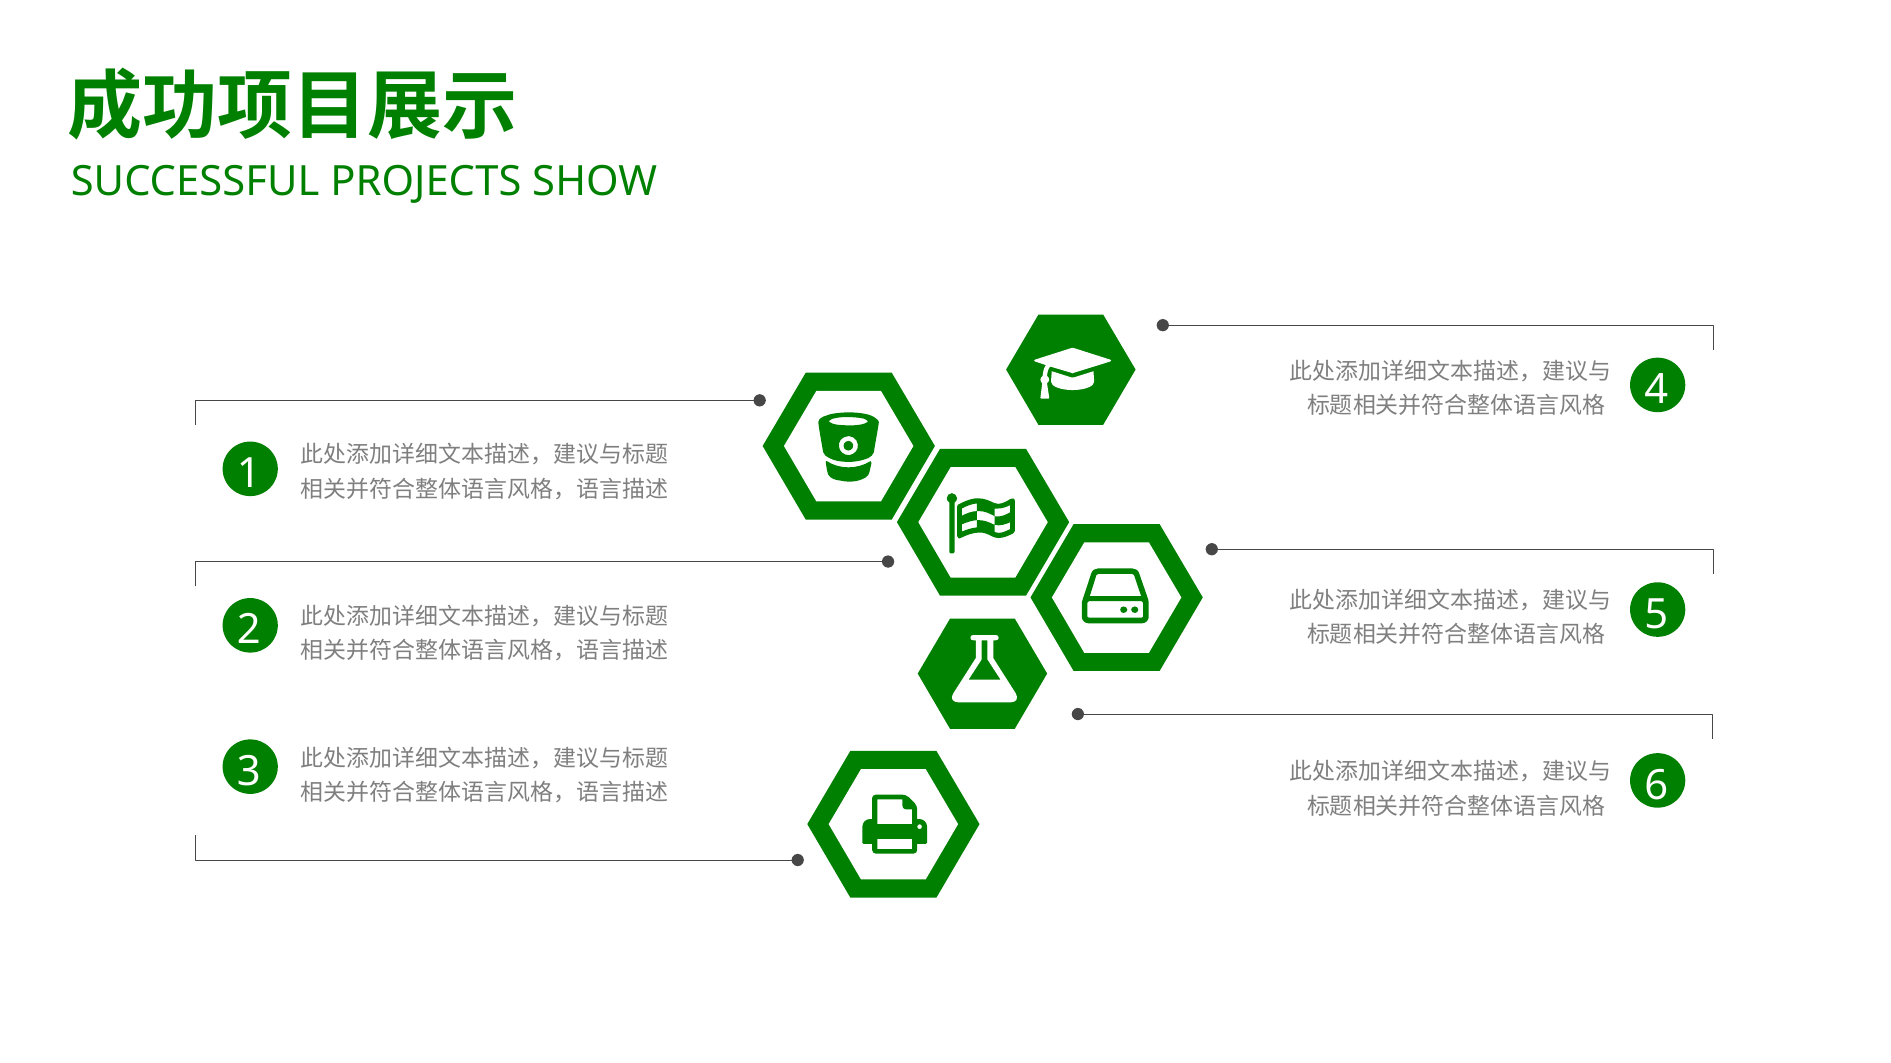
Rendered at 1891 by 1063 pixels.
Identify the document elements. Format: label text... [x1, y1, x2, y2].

text_box [194, 555, 891, 587]
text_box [217, 739, 281, 795]
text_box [1030, 523, 1203, 672]
text_box [194, 835, 801, 867]
text_box 此处添加详细文本描述，建议与标题相关并符合整体语言风格 [1284, 578, 1612, 681]
text_box 此处添加详细文本描述，建议与标题相关并符合整体语言风格，语言描述 [300, 594, 678, 697]
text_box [896, 448, 1070, 596]
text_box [896, 600, 1069, 748]
text_box [1073, 707, 1714, 739]
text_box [1624, 357, 1688, 413]
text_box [50, 48, 981, 205]
text_box [194, 394, 757, 426]
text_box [217, 441, 281, 497]
text_box 此处添加详细文本描述，建议与标题相关并符合整体语言风格，语言描述 [300, 433, 678, 543]
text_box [807, 750, 980, 898]
text_box 此处添加详细文本描述，建议与标题相关并符合整体语言风格，语言描述 [300, 736, 678, 836]
text_box 此处添加详细文本描述，建议与标题相关并符合整体语言风格 [1284, 349, 1612, 441]
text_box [984, 296, 1158, 444]
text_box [217, 597, 281, 653]
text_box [1624, 582, 1688, 638]
text_box 此处添加详细文本描述，建议与标题相关并符合整体语言风格 [1284, 750, 1612, 850]
text_box [1209, 543, 1714, 574]
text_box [762, 372, 936, 520]
text_box [1163, 319, 1714, 350]
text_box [1624, 752, 1688, 808]
